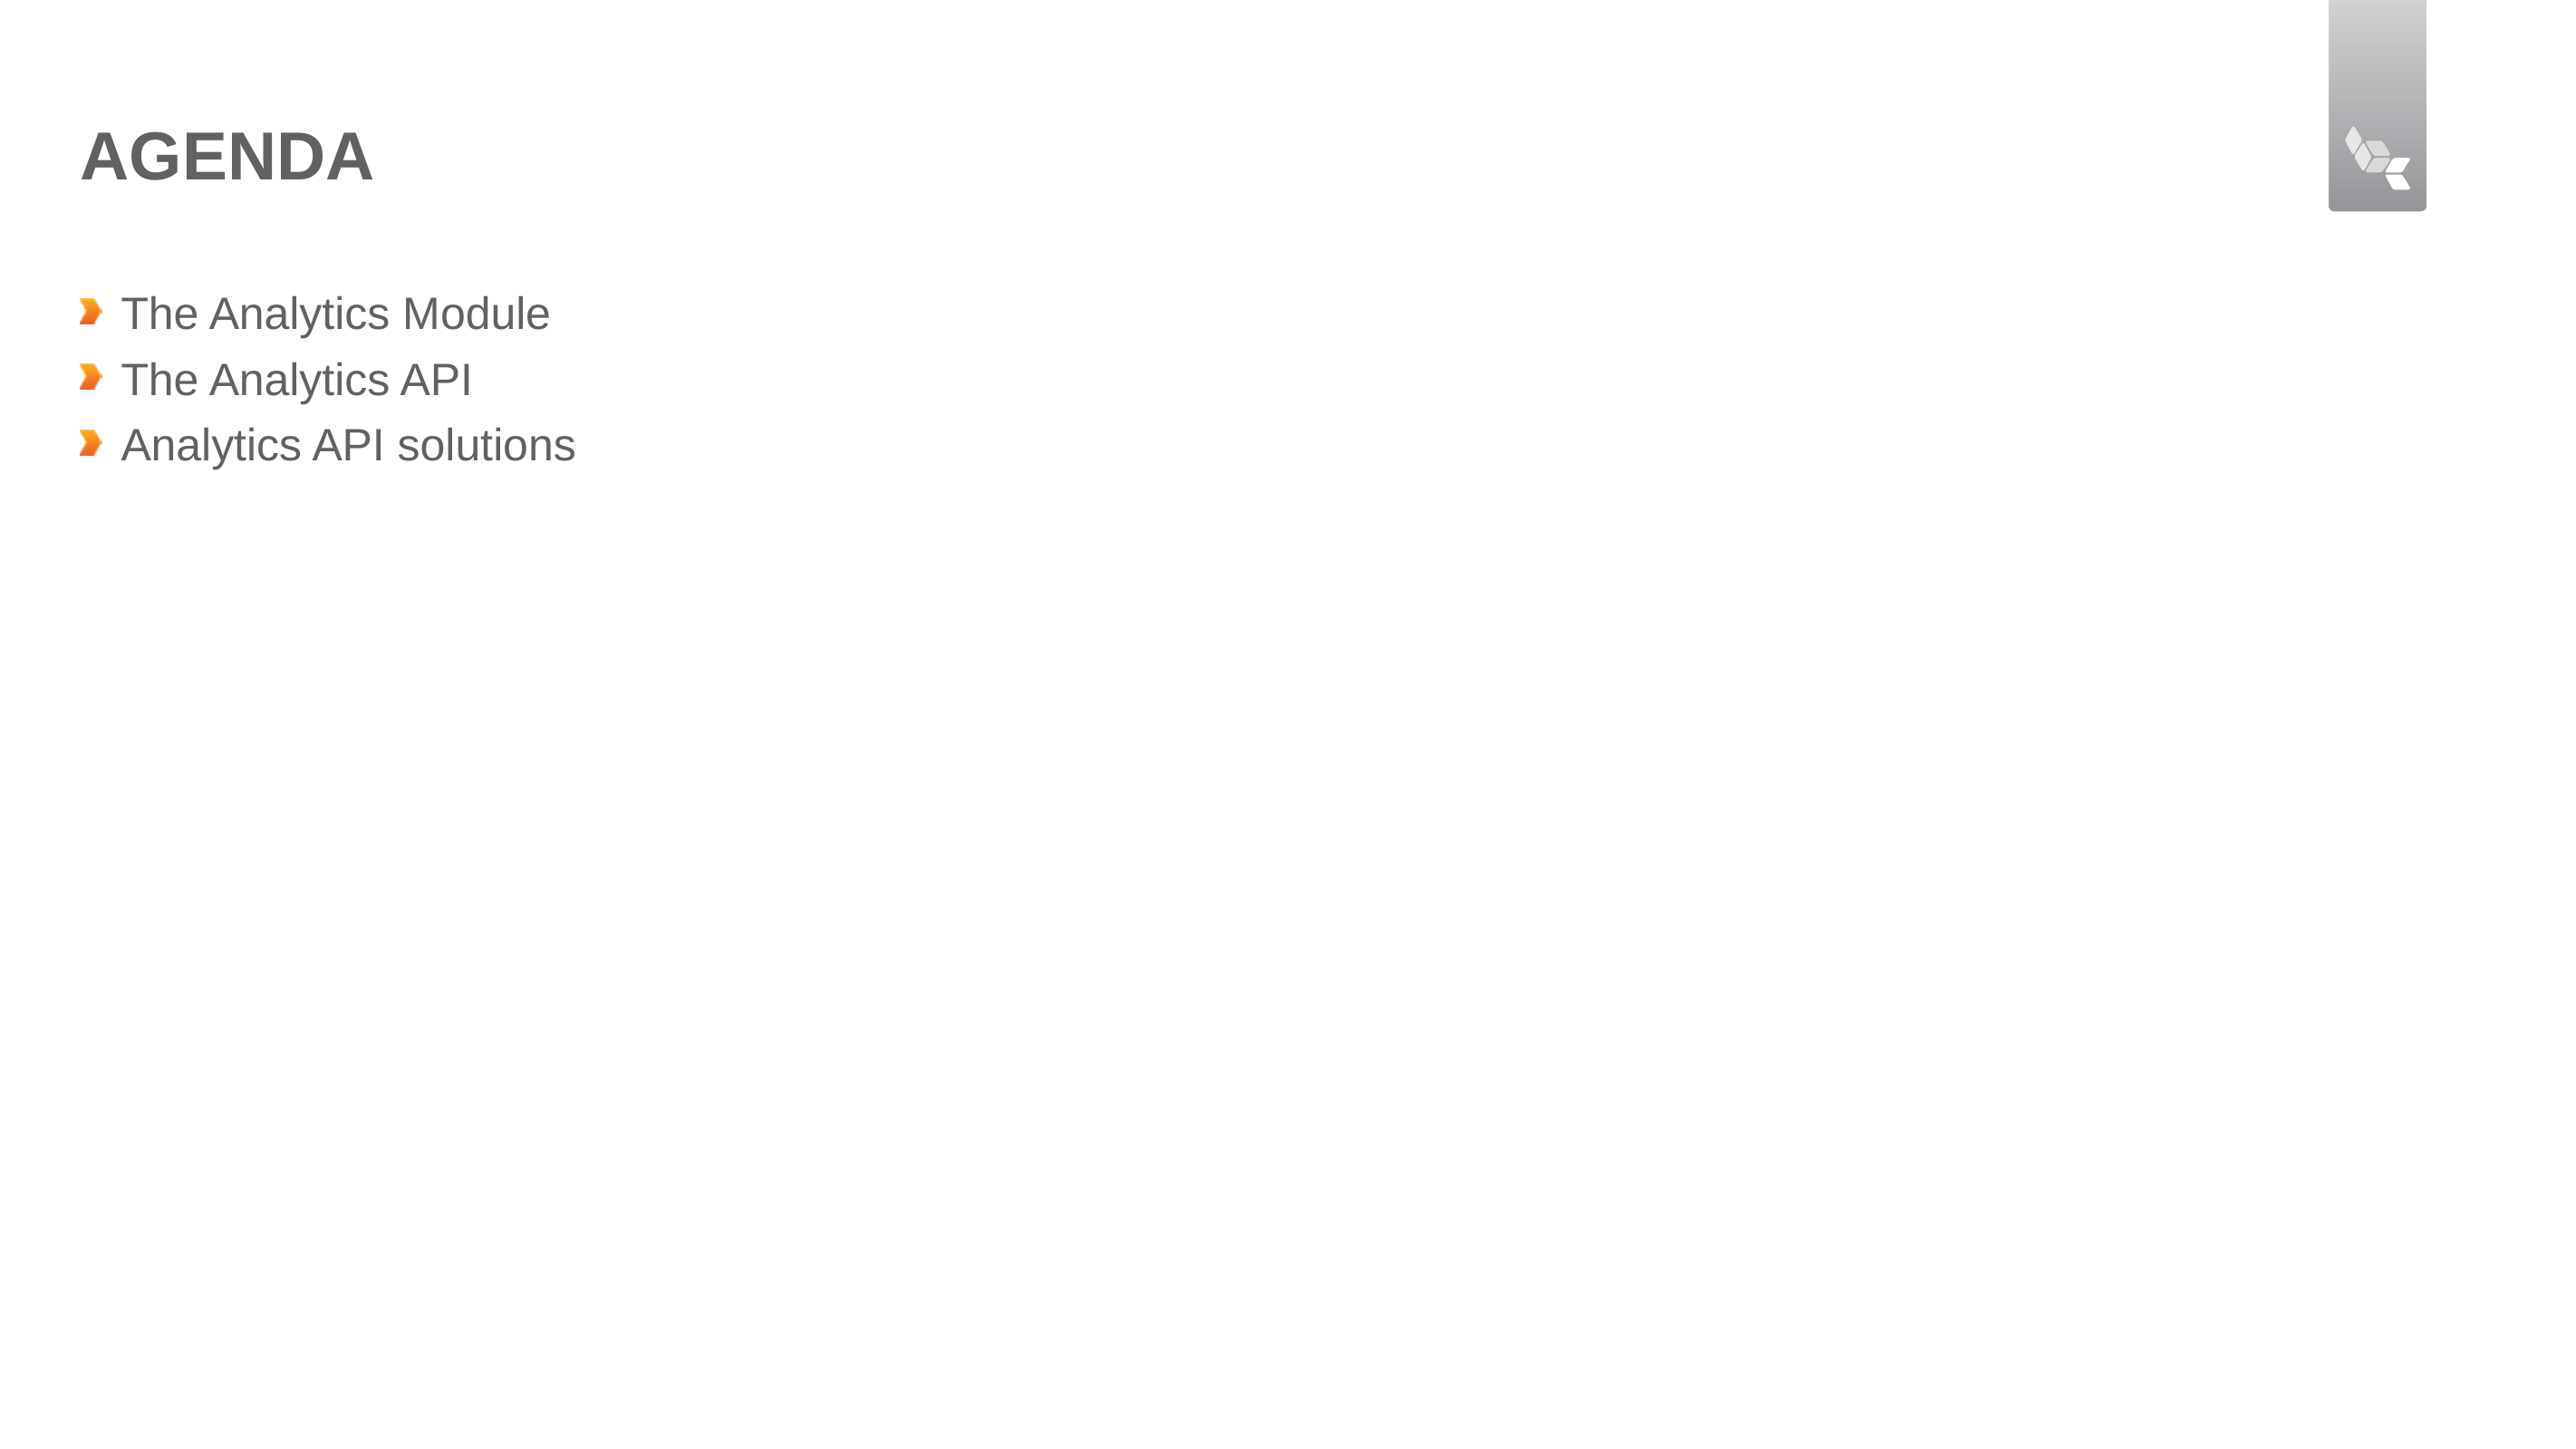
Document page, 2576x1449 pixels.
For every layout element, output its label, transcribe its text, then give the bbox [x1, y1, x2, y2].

title AGENDA [80, 44, 2270, 260]
picture [80, 363, 102, 390]
picture [80, 430, 102, 456]
list The Analytics Module The Analytics API Analytics API solutions [80, 284, 2441, 1302]
picture [80, 298, 102, 324]
